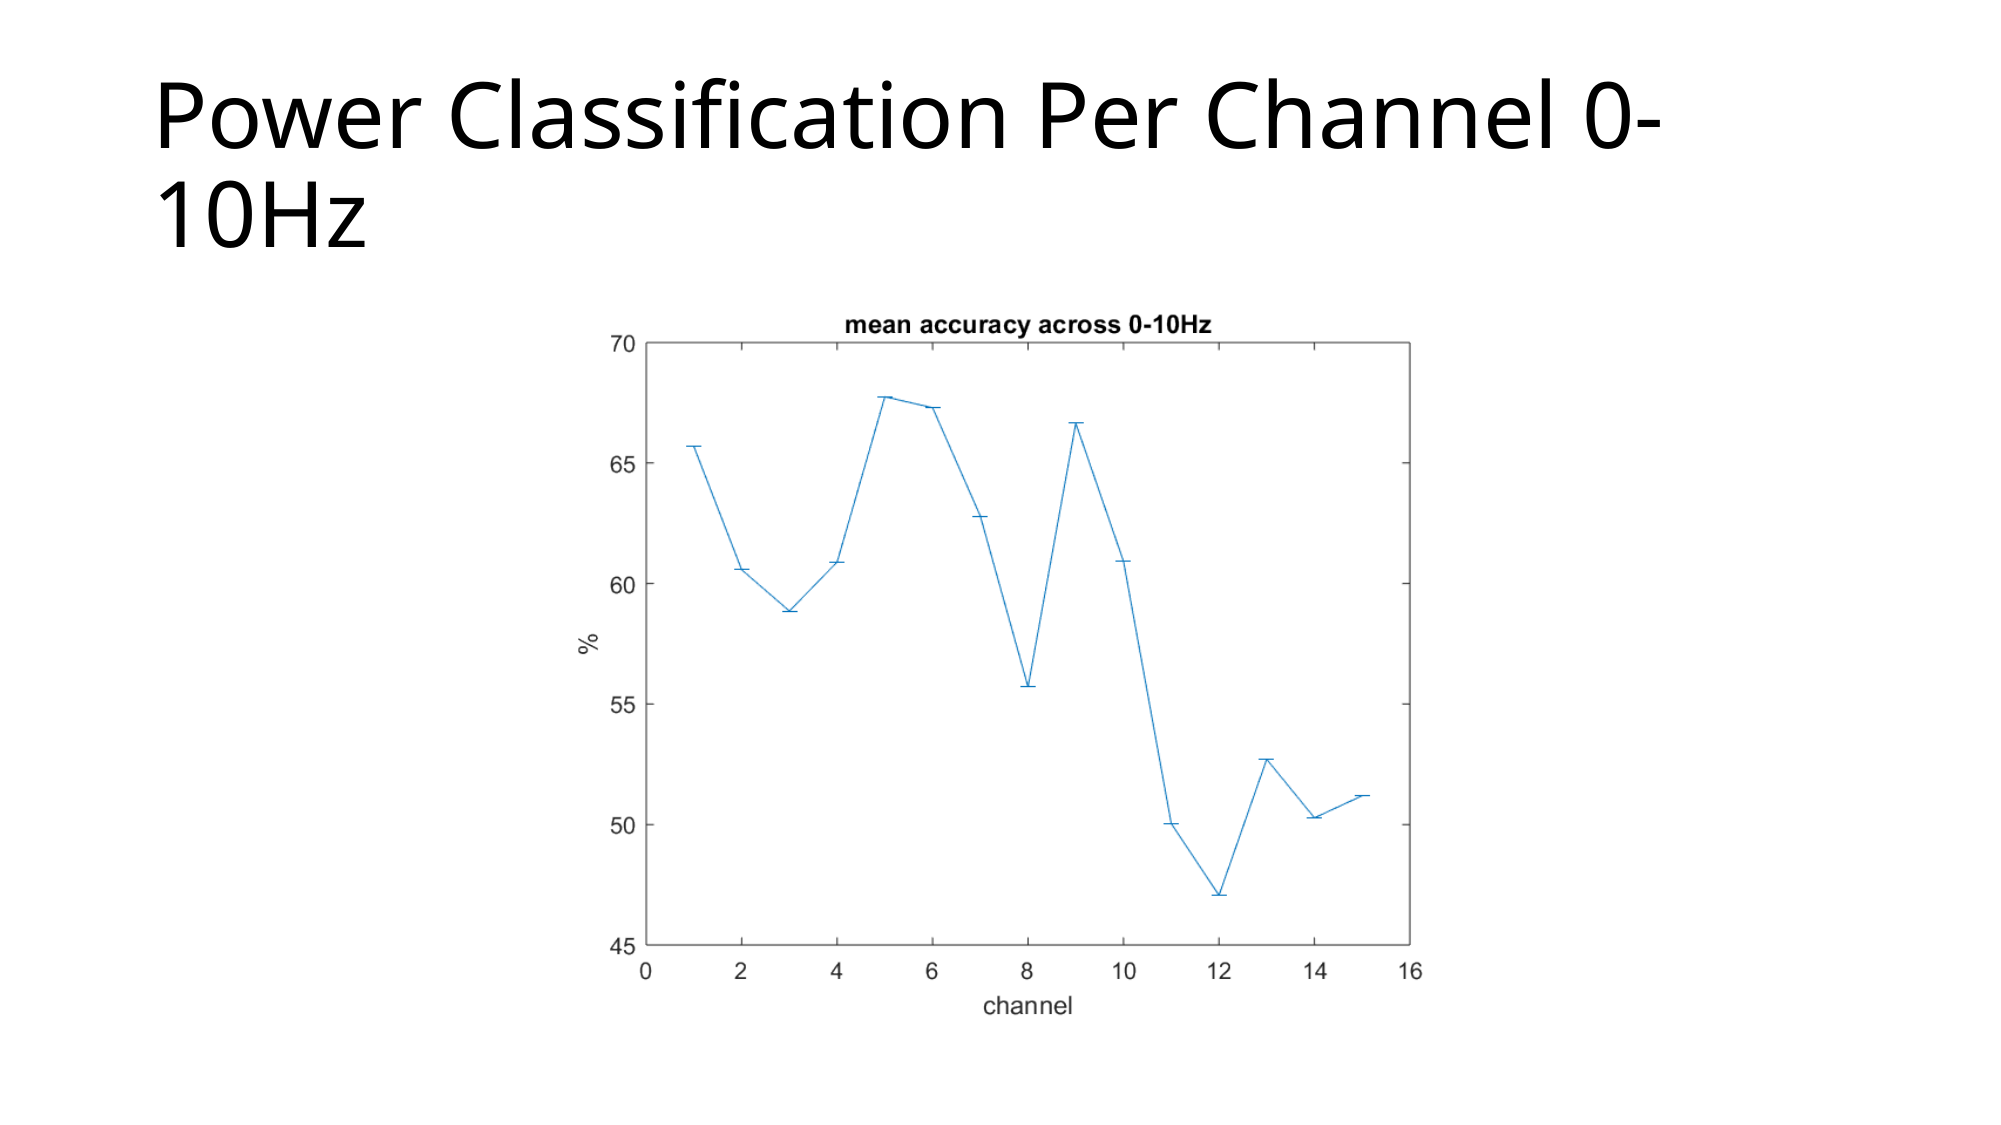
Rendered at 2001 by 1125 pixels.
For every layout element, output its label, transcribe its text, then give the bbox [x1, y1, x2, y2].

picture [556, 298, 1444, 1019]
title Power Classification Per Channel 0-10Hz [137, 59, 1863, 278]
